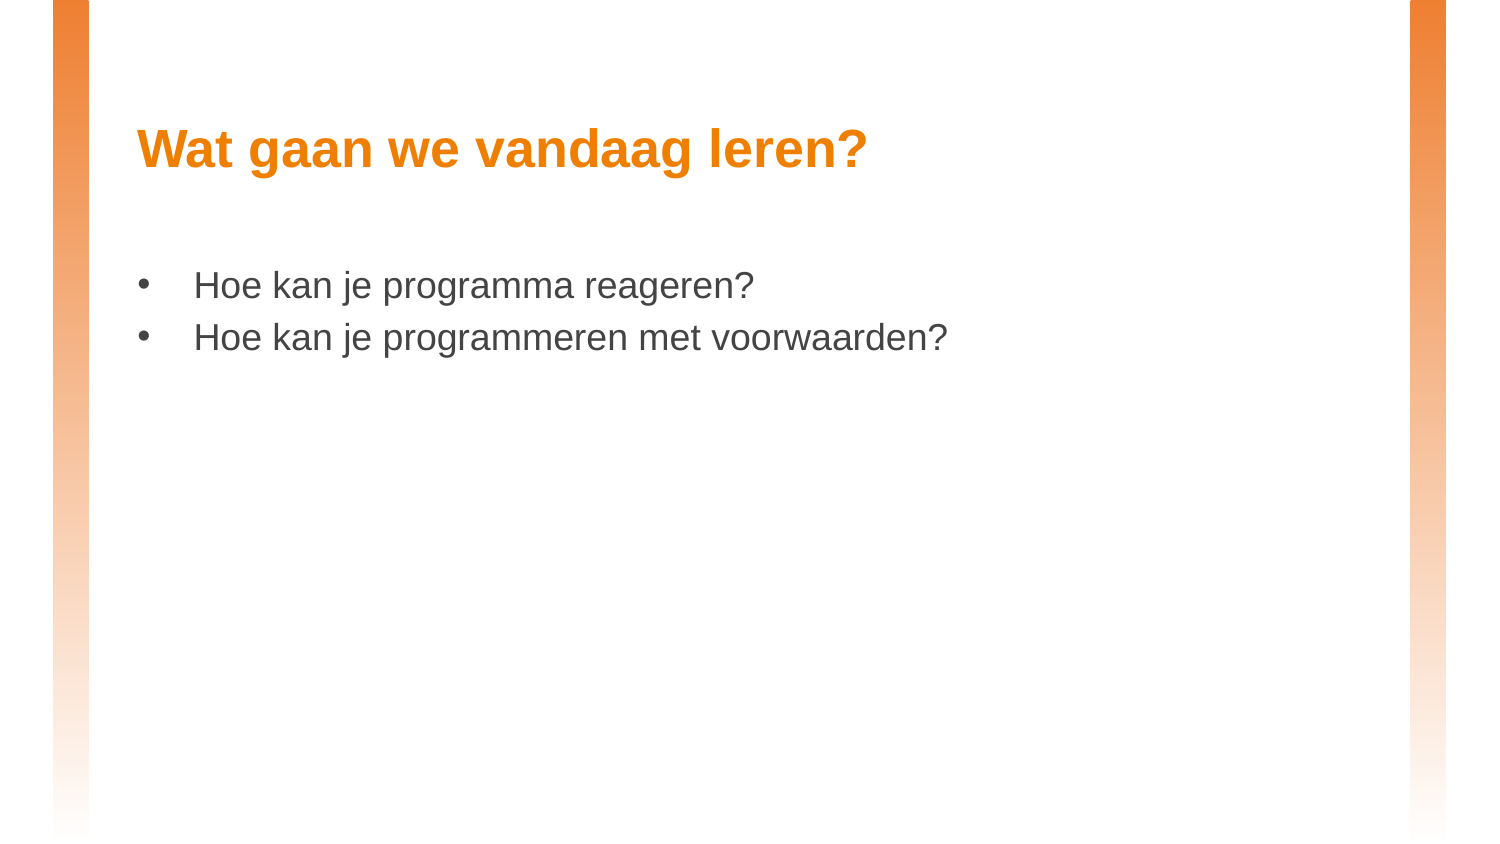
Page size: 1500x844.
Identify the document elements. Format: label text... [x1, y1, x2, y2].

list Hoe kan je programma reageren? Hoe kan je programmeren met voorwaarden? [122, 253, 1412, 759]
title Wat gaan we vandaag leren? [122, 105, 1400, 186]
